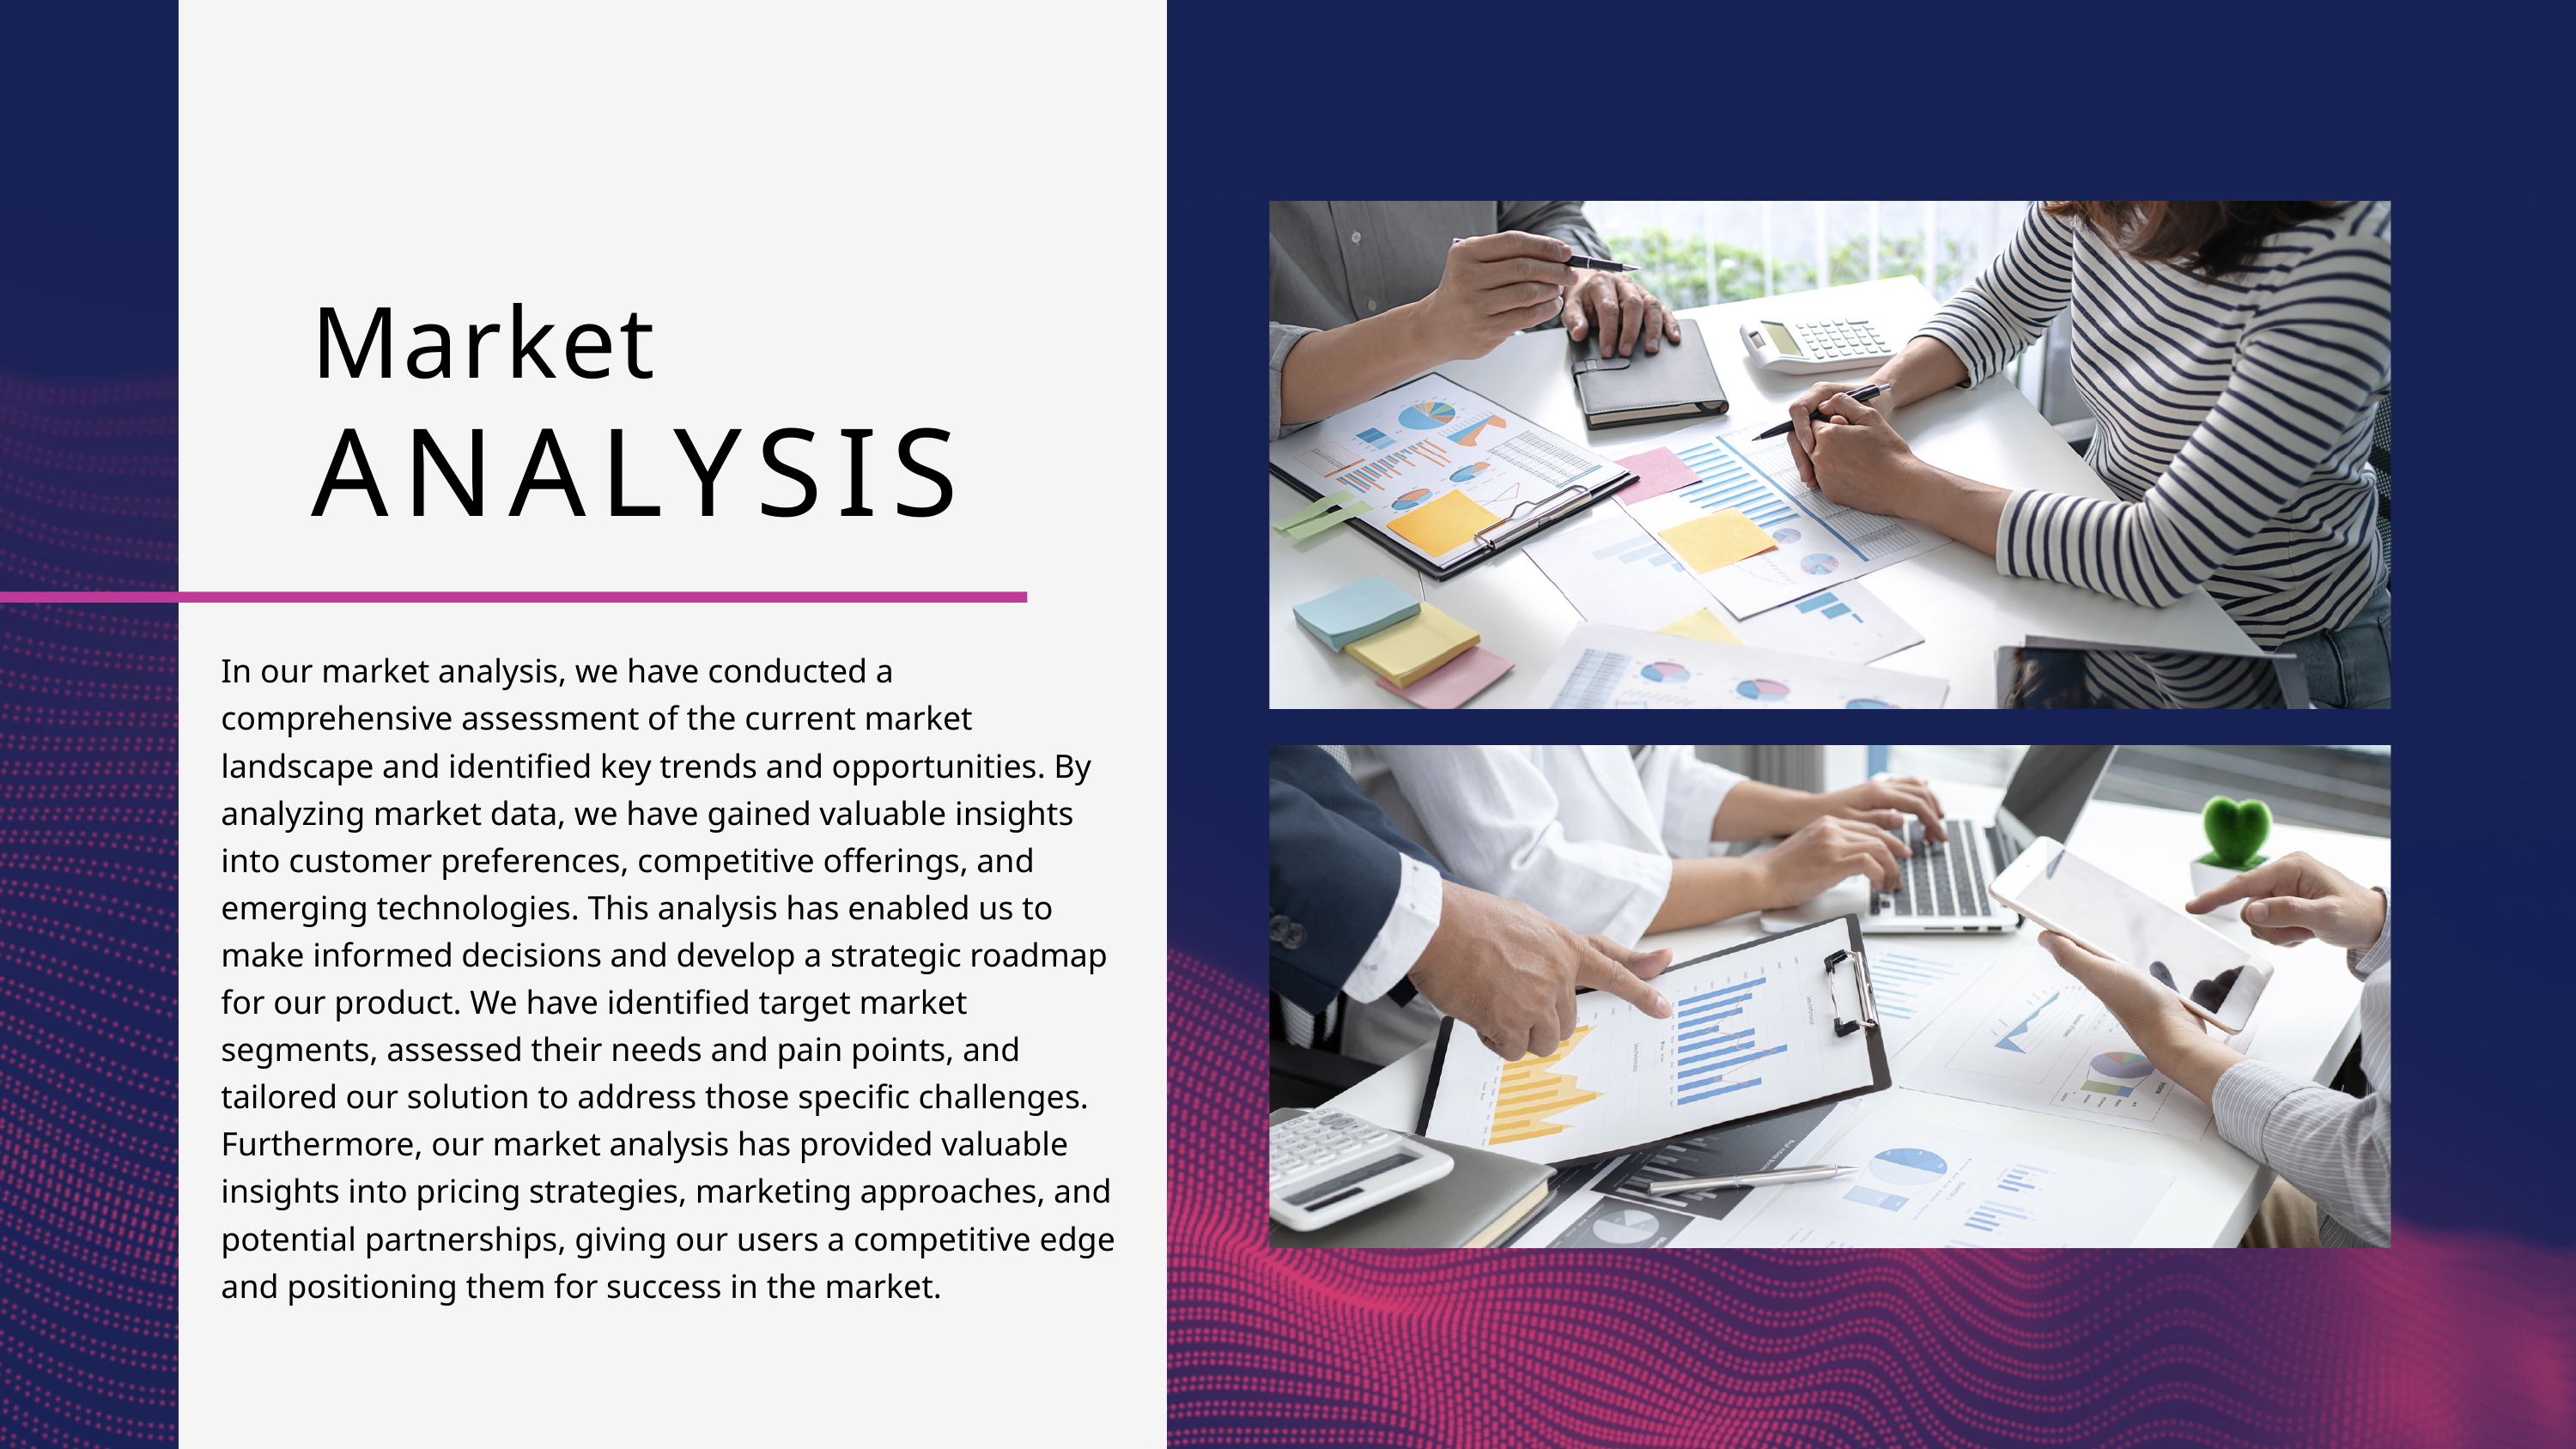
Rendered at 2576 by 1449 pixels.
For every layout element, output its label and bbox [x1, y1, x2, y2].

picture [0, 0, 179, 1449]
text_box [179, 0, 1168, 1449]
picture [1168, 0, 2576, 1449]
